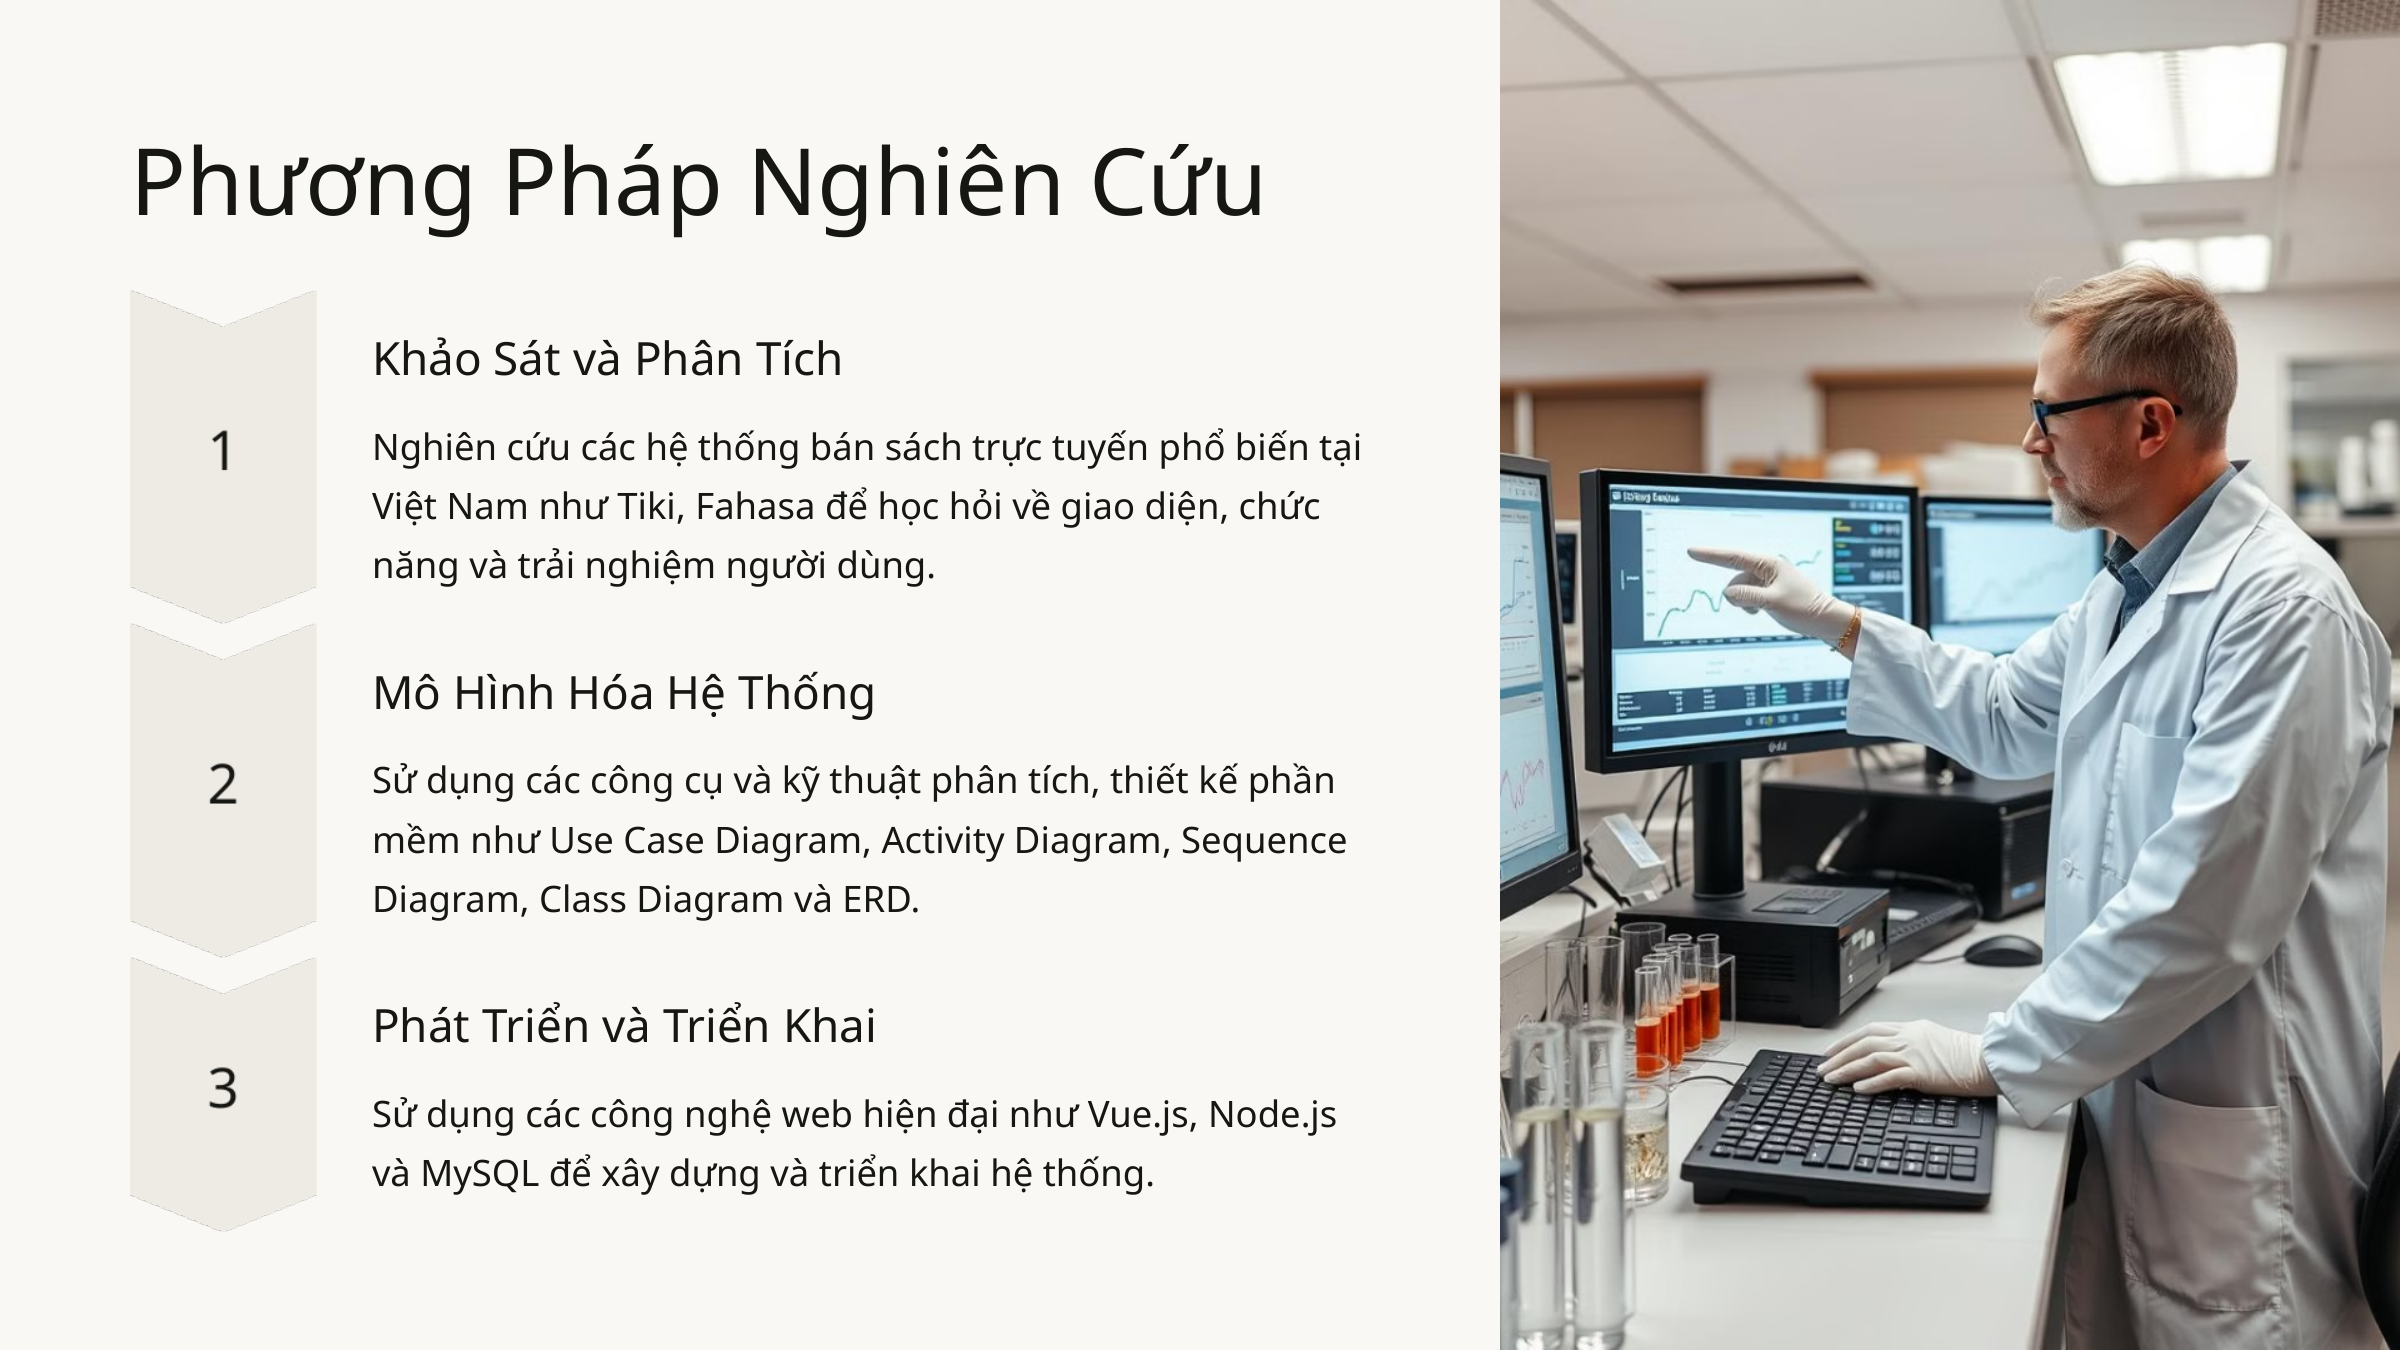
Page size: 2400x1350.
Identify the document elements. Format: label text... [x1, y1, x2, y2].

text_box Phương Pháp Nghiên Cứu [130, 118, 1247, 235]
text_box Mô Hình Hóa Hệ Thống [372, 661, 865, 720]
picture [130, 290, 317, 1232]
text_box Khảo Sát và Phân Tích [371, 327, 850, 386]
text_box Sử dụng các công nghệ web hiện đại như Vue.js, Node.js và MySQL để xây dựng và triển khai hệ thống. [372, 1075, 1370, 1195]
text_box Nghiên cứu các hệ thống bán sách trực tuyến phổ biến tại Việt Nam như Tiki, Fahasa để học hỏi về giao diện, chức năng và trải nghiệm người dùng. [372, 408, 1370, 587]
text_box Phát Triển và Triển Khai [371, 994, 875, 1053]
text_box Sử dụng các công cụ và kỹ thuật phân tích, thiết kế phần mềm như Use Case Diagram, Activity Diagram, Sequence Diagram, Class Diagram và ERD. [372, 741, 1370, 921]
picture [1499, 0, 2400, 1350]
